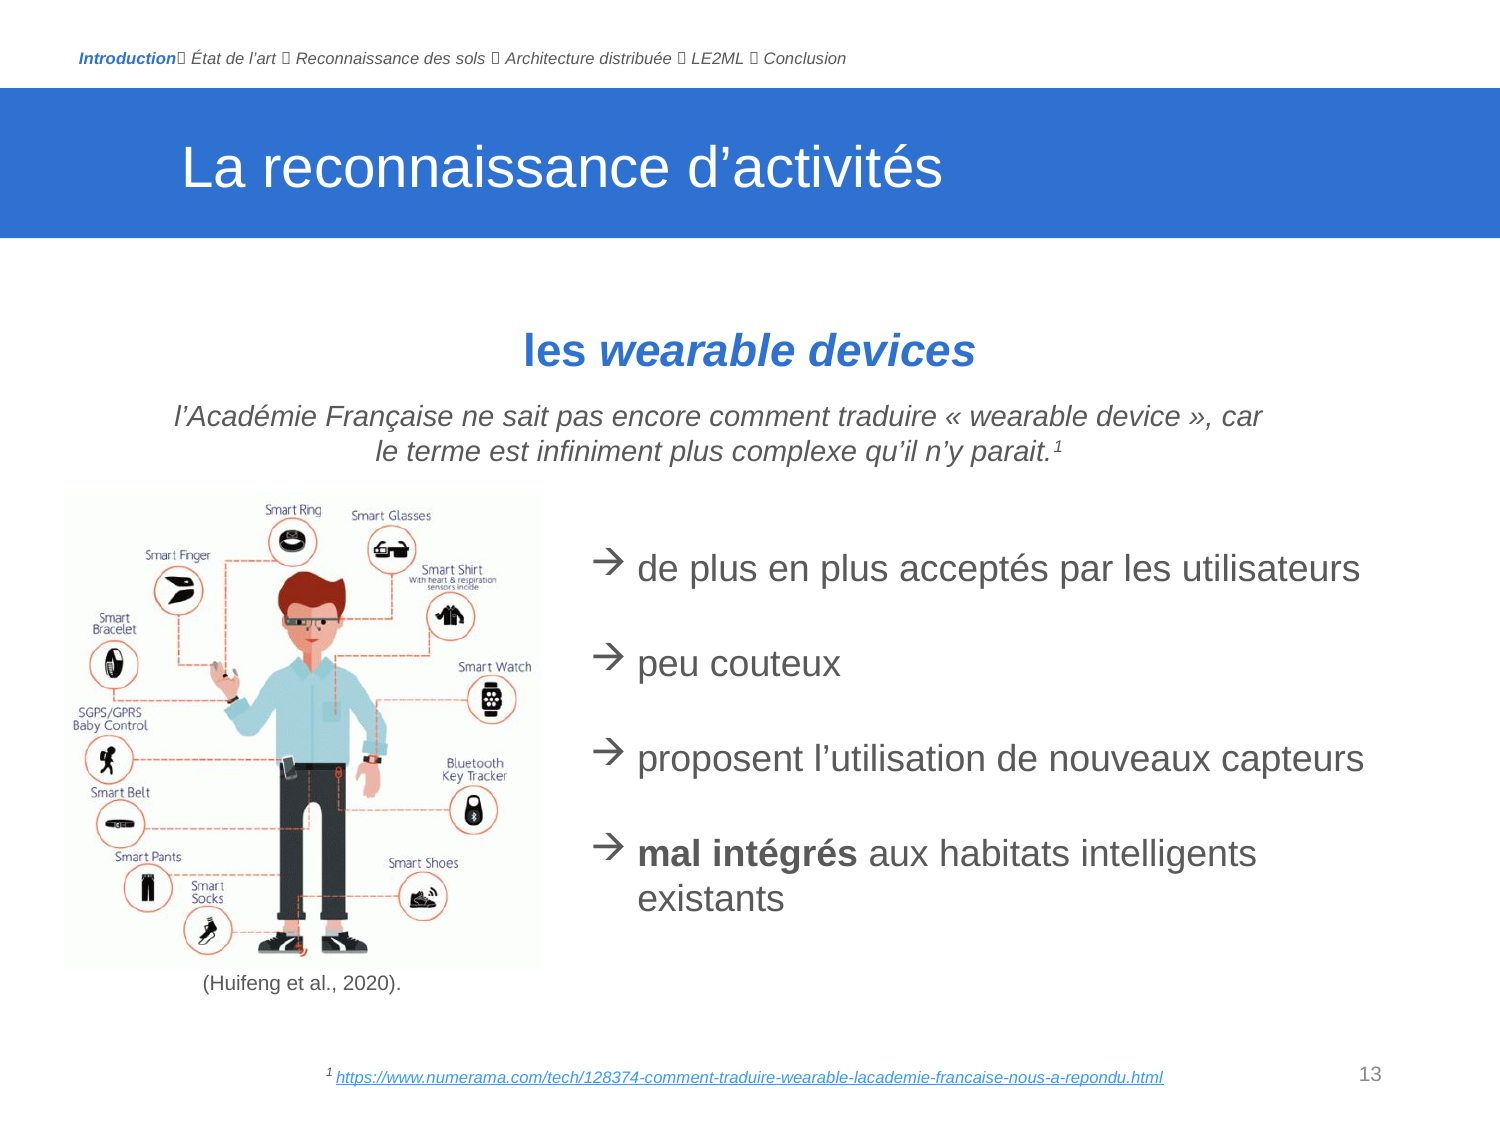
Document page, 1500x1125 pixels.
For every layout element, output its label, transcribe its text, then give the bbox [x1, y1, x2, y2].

title La reconnaissance d’activités [0, 88, 1500, 239]
picture [64, 492, 541, 969]
text_box 1 https://www.numerama.com/tech/128374-comment-traduire-wearable-lacademie-francaise-nous-a-repondu.html [182, 1054, 1308, 1095]
text_box Introduction État de l’art  Reconnaissance des sols  Architecture distribuée  LE2ML  Conclusion [64, 40, 1426, 75]
slide_number 13 [1059, 1042, 1397, 1103]
text_box (Huifeng et al., 2020). [6, 962, 598, 1003]
text_box l’Académie Française ne sait pas encore comment traduire « wearable device », car le terme est infiniment plus complexe qu’il n’y parait.1 [156, 390, 1282, 475]
text_box de plus en plus acceptés par les utilisateurs peu couteux proposent l’utilisation de nouveaux capteurs mal intégrés aux habitats intelligents existants [575, 536, 1426, 927]
text_box les wearable devices [156, 285, 1344, 383]
